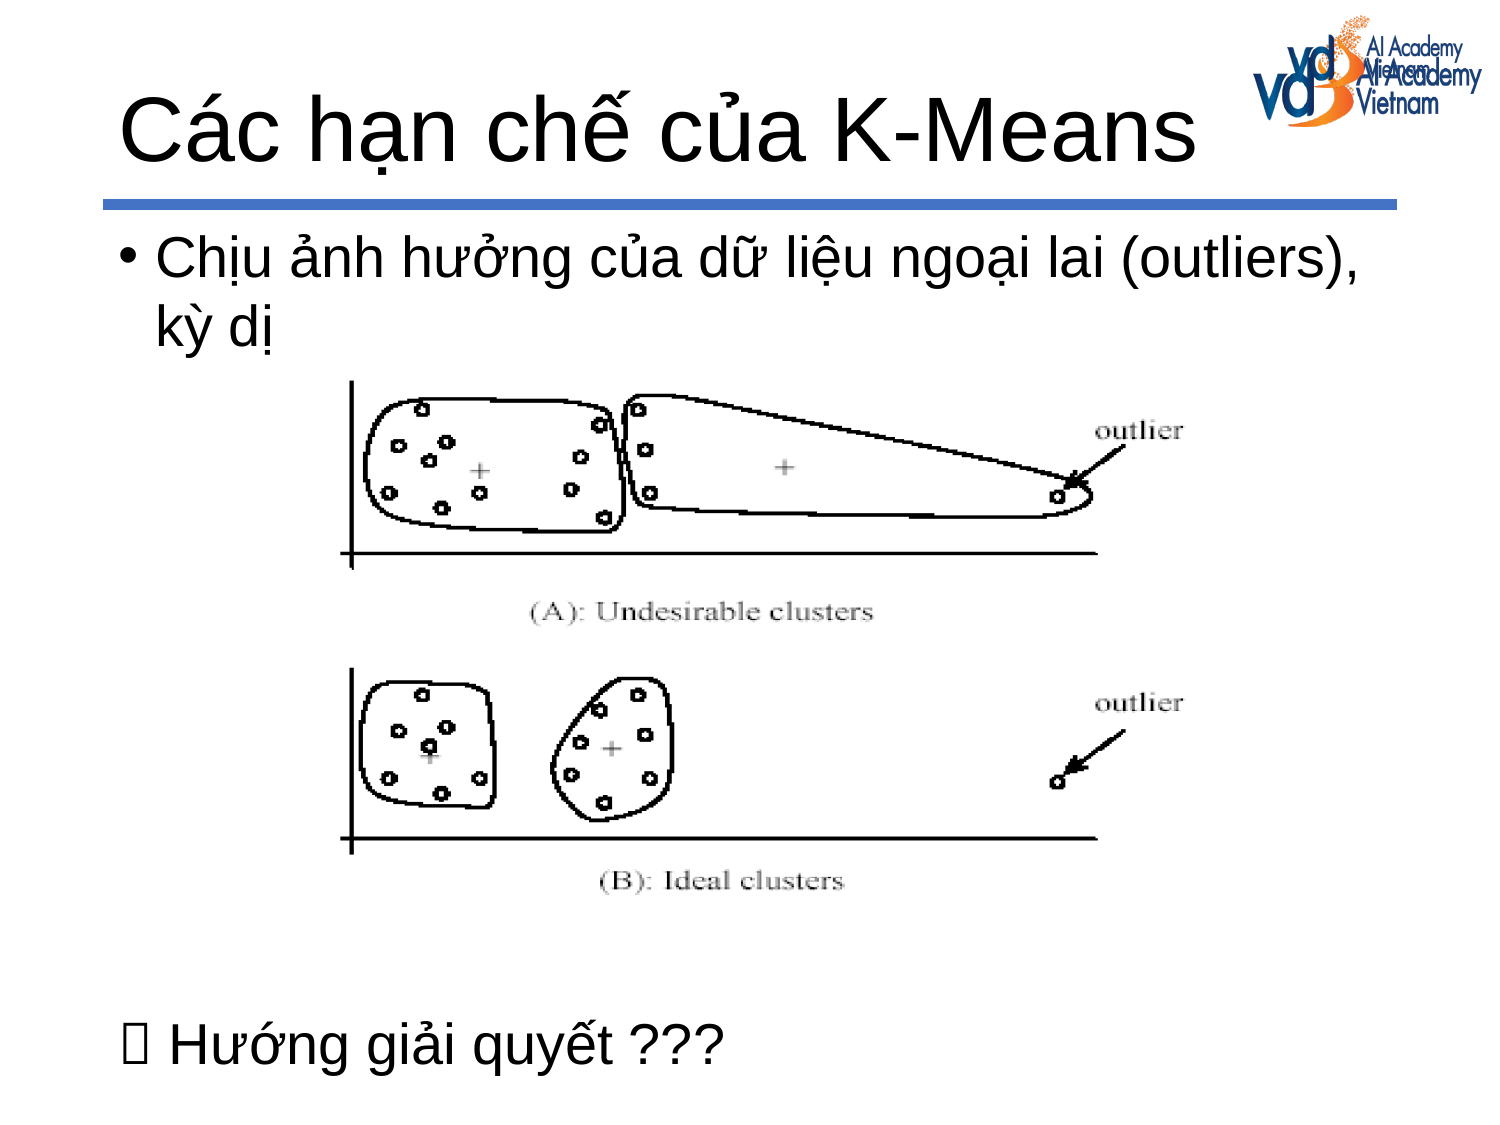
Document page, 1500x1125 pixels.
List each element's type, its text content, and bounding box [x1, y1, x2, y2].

picture [299, 349, 1239, 900]
title Các hạn chế của K-Means [103, 59, 1397, 204]
list Chịu ảnh hưởng của dữ liệu ngoại lai (outliers), kỳ dị  Hướng giải quyết ??? [103, 212, 1397, 1088]
picture [1253, 15, 1482, 127]
